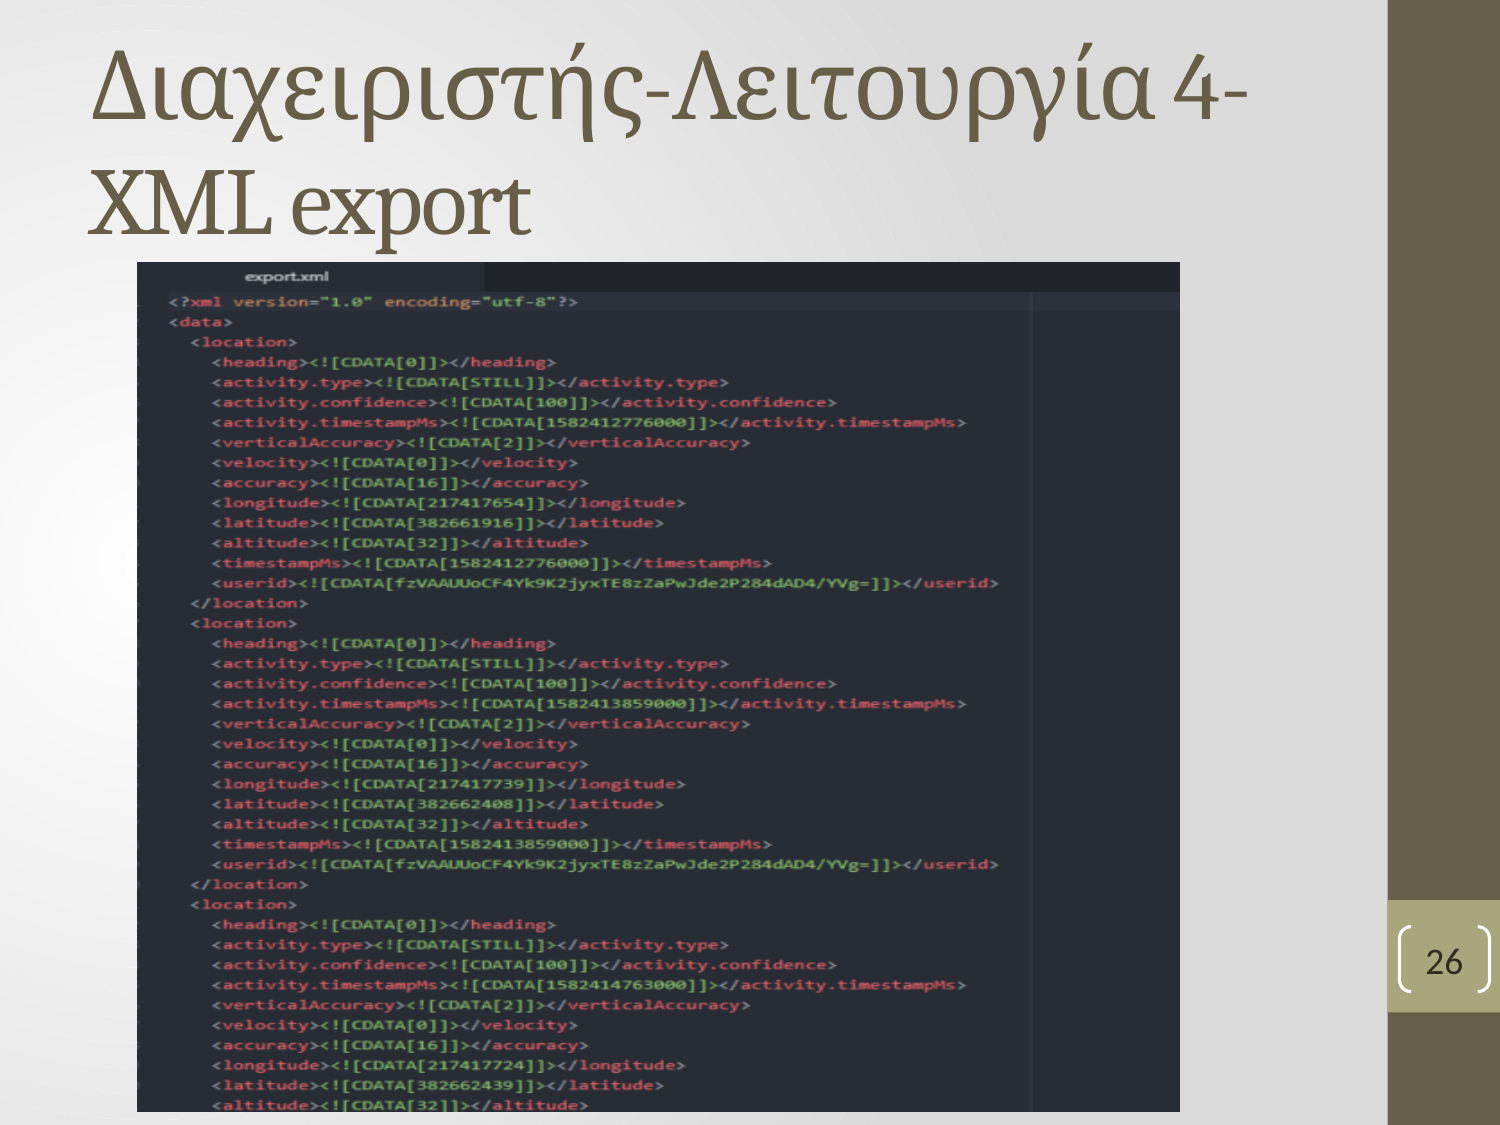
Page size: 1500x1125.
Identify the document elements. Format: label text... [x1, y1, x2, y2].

picture [136, 261, 1181, 1112]
title Διαχειριστής-Λειτουργία 4-XML export [75, 45, 1325, 233]
slide_number 26 [1397, 925, 1492, 994]
